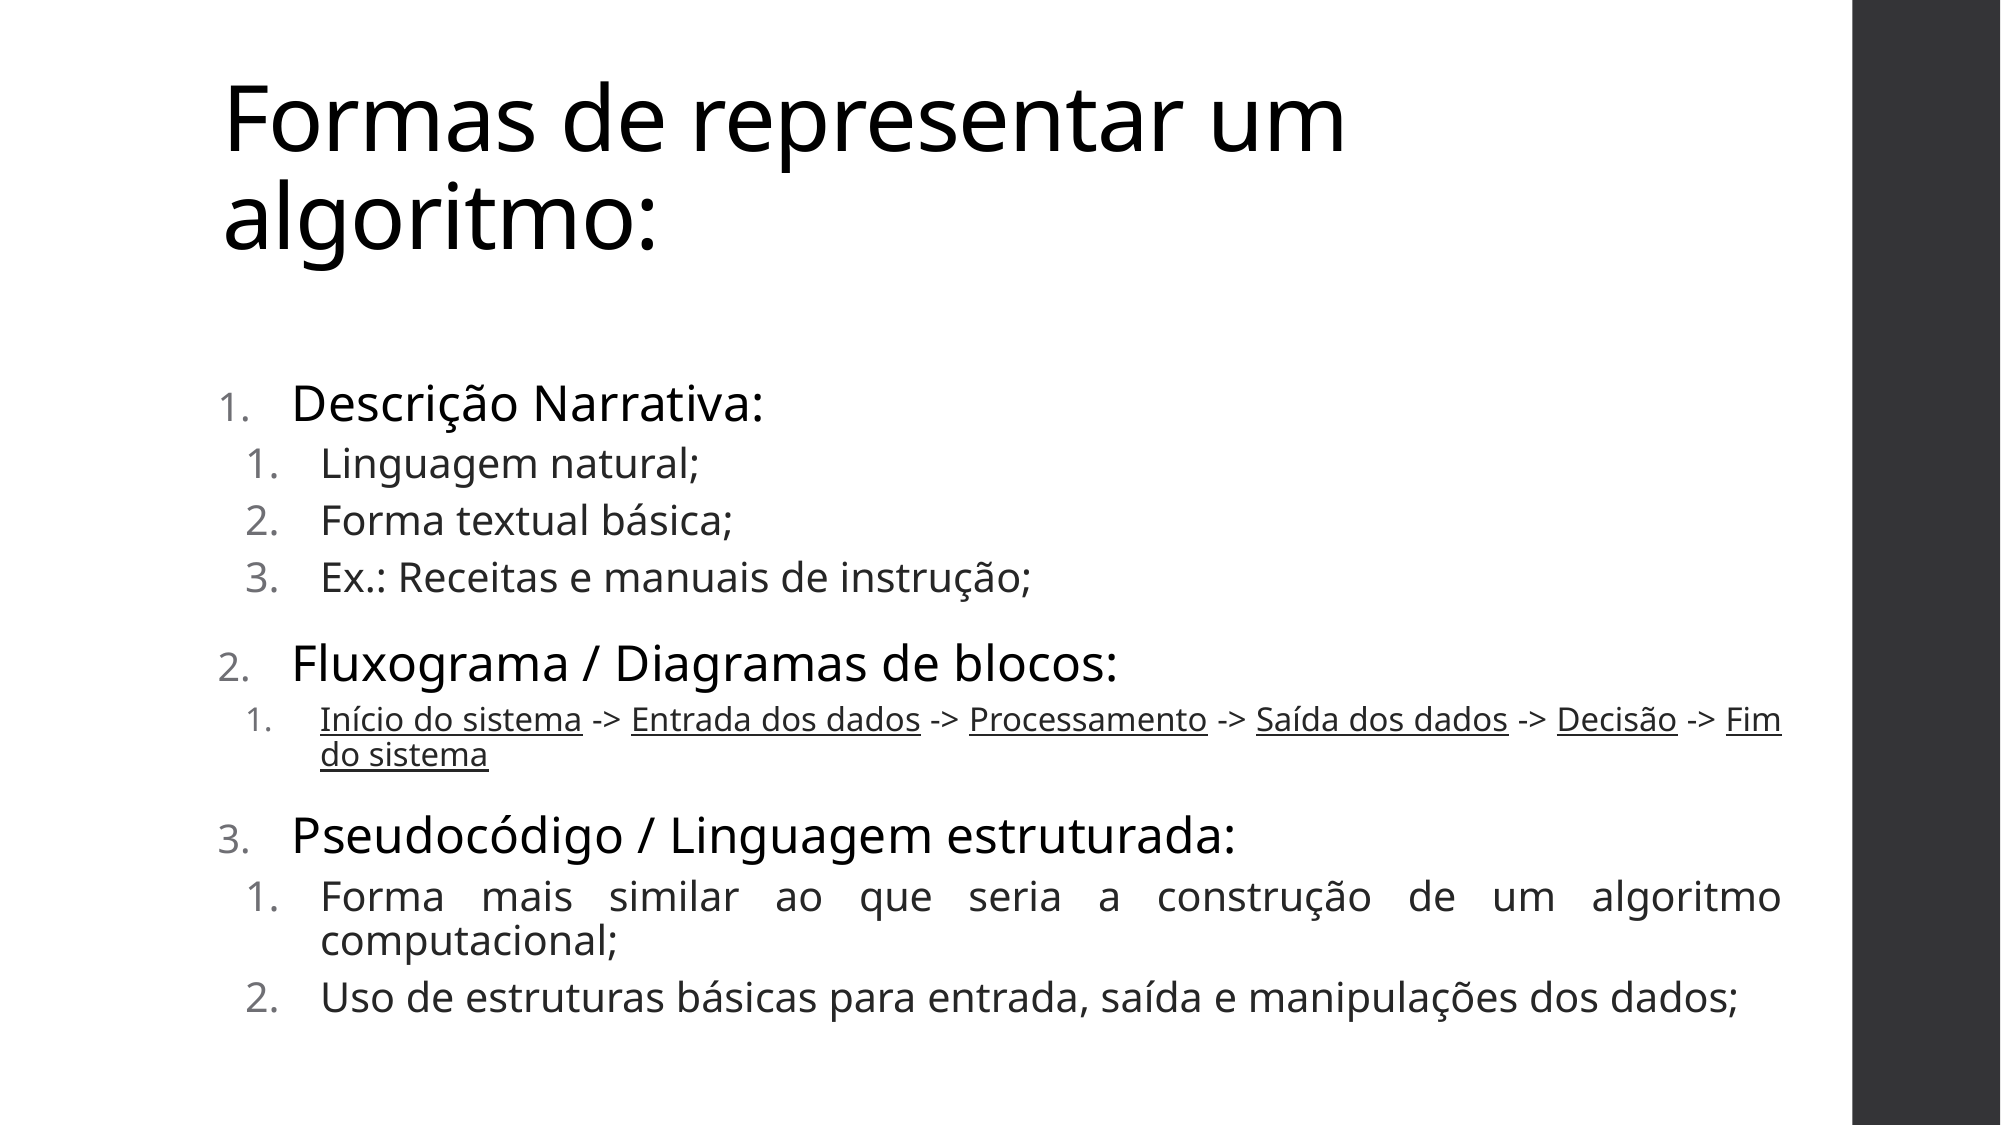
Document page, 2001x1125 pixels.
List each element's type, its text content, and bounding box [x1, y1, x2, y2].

list Descrição Narrativa: Linguagem natural; Forma textual básica; Ex.: Receitas e manuais de instrução; Fluxograma / Diagramas de blocos: Início do sistema -> Entrada dos dados -> Processamento -> Saída dos dados -> Decisão -> Fim do sistema Pseudocódigo / Linguagem estruturada: Forma mais similar ao que seria a construção de um algoritmo computacional; Uso de estruturas básicas para entrada, saída e manipulações dos dados; [202, 368, 1798, 1029]
title Formas de representar um algoritmo: [206, 60, 1797, 278]
